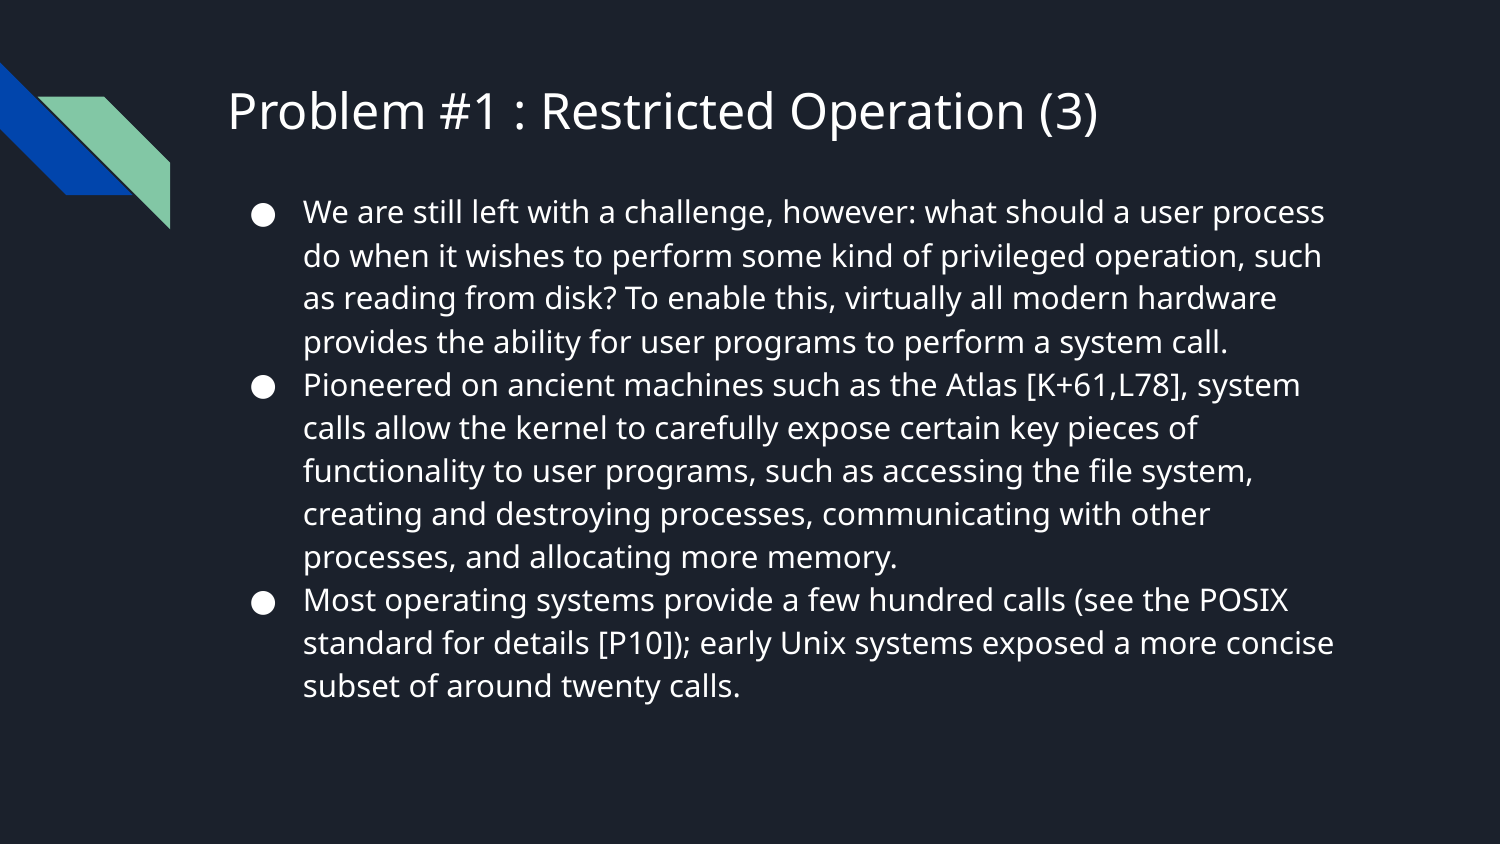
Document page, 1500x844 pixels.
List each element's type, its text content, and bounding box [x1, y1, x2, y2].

list We are still left with a challenge, however: what should a user process do when it wishes to perform some kind of privileged operation, such as reading from disk? To enable this, virtually all modern hardware provides the ability for user programs to perform a system call. Pioneered on ancient machines such as the Atlas [K+61,L78], system calls allow the kernel to carefully expose certain key pieces of functionality to user programs, such as accessing the file system, creating and destroying processes, communicating with other processes, and allocating more memory. Most operating systems provide a few hundred calls (see the POSIX standard for details [P10]); early Unix systems exposed a more concise subset of around twenty calls. [212, 172, 1368, 735]
title Problem #1 : Restricted Operation (3) [212, 64, 1368, 172]
